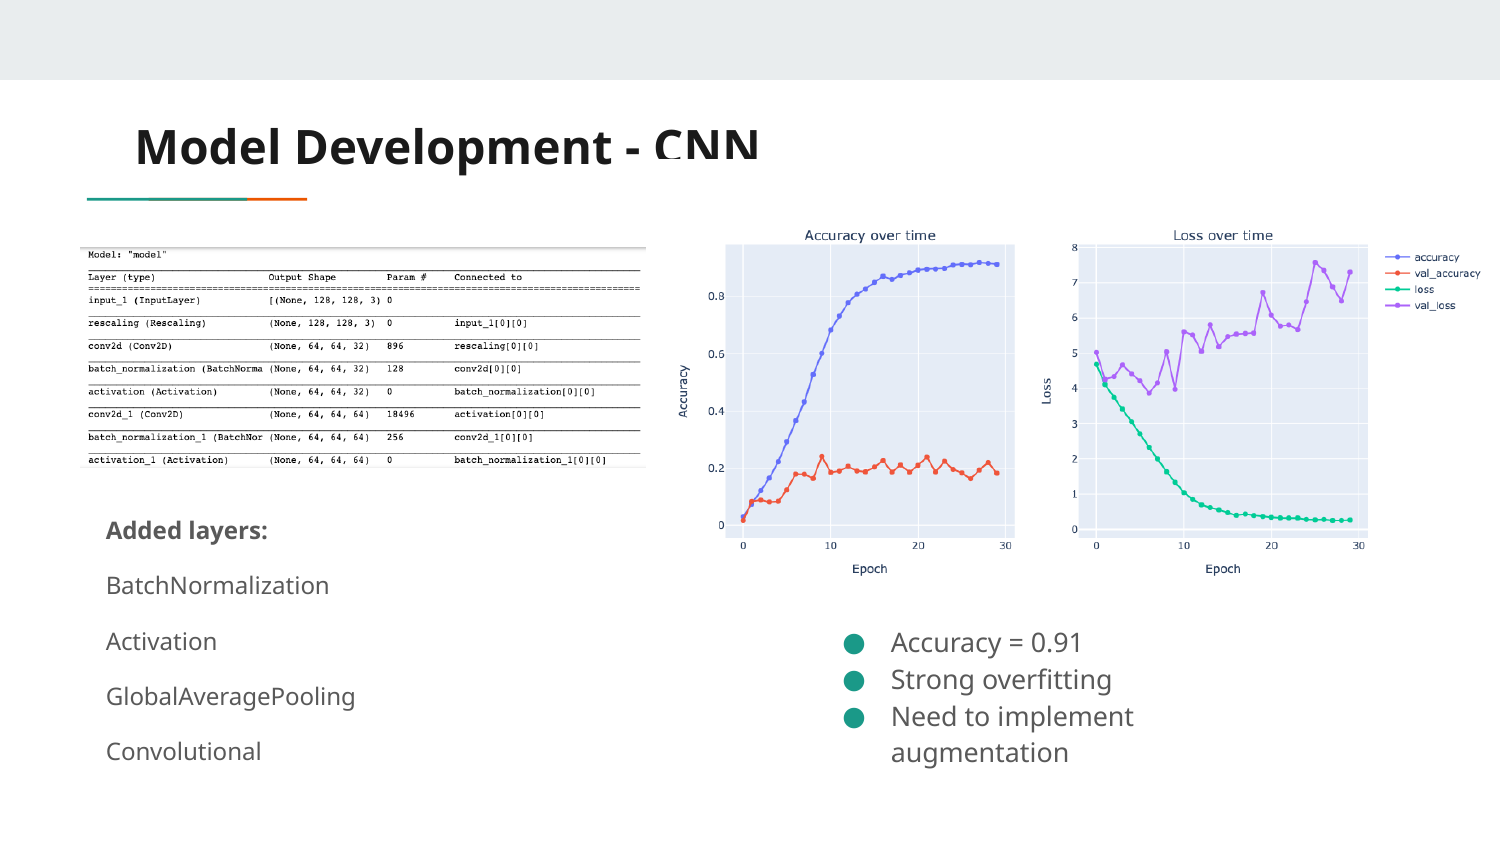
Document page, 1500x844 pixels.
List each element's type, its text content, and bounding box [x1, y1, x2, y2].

picture [657, 159, 1495, 607]
list Added layers: BatchNormalization Activation GlobalAveragePooling Convolutional [90, 496, 389, 785]
title Model Development - CNN [119, 102, 1381, 190]
list Accuracy = 0.91 Strong overfitting Need to implement augmentation [801, 614, 1219, 785]
picture [80, 247, 646, 469]
